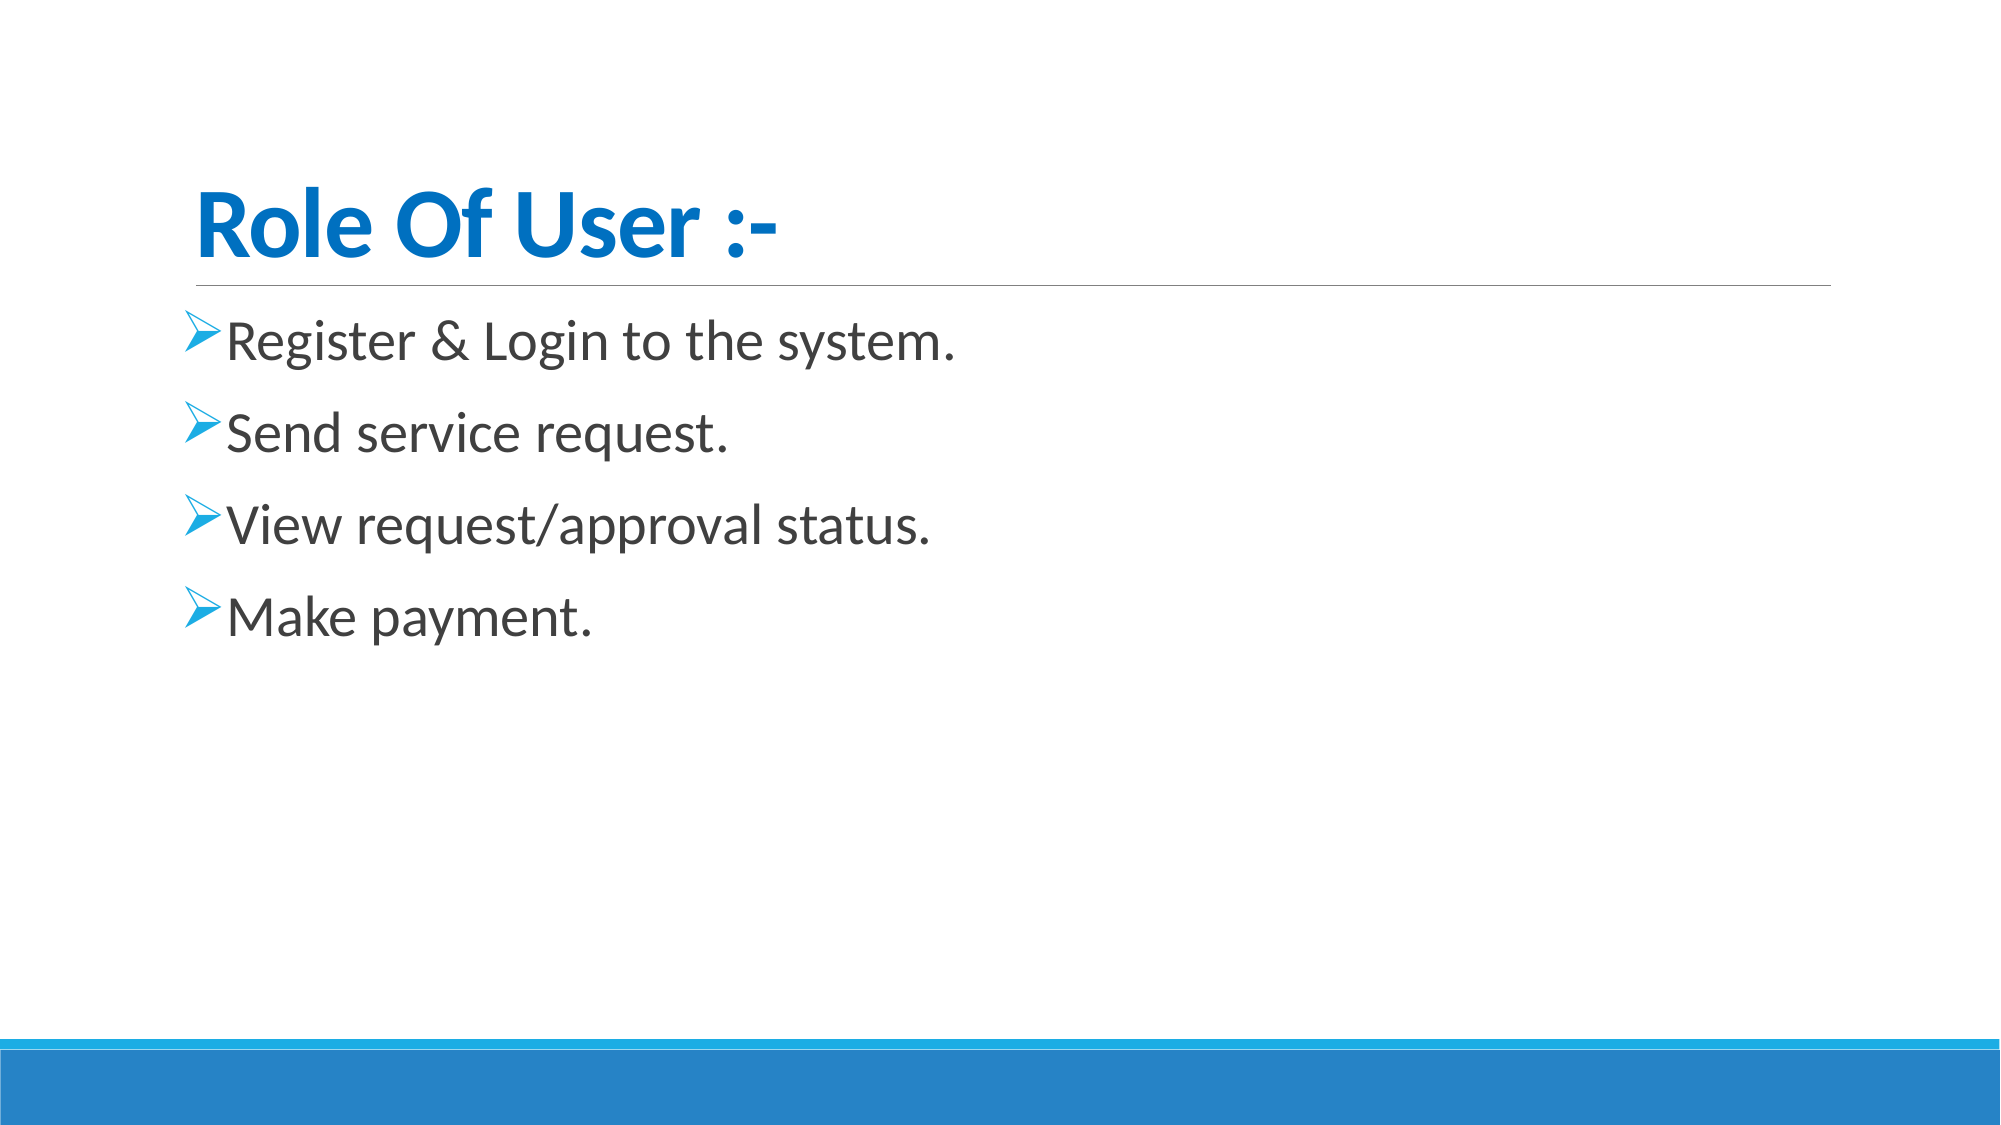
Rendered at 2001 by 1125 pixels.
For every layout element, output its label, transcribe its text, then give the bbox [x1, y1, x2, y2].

title Role Of User :- [180, 47, 1830, 285]
list Register & Login to the system. Send service request. View request/approval status. Make payment. [180, 302, 1830, 963]
